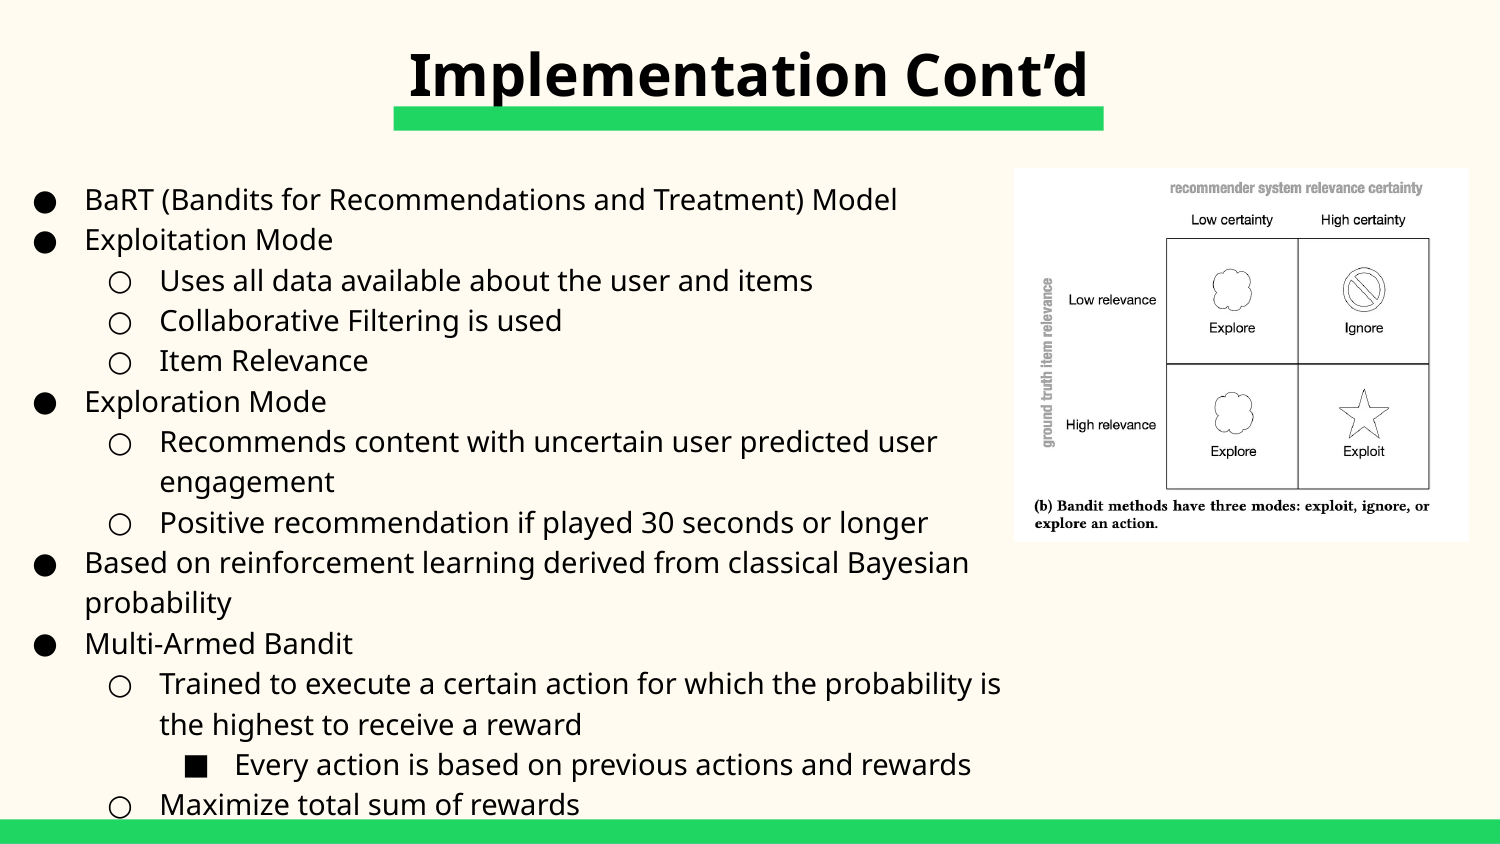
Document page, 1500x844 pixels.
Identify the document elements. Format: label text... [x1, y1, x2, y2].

text_box [0, 819, 1500, 844]
text_box [393, 106, 1104, 131]
picture [1014, 168, 1469, 542]
list BaRT (Bandits for Recommendations and Treatment) Model Exploitation Mode Uses all data available about the user and items Collaborative Filtering is used Item Relevance Exploration Mode Recommends content with uncertain user predicted user engagement Positive recommendation if played 30 seconds or longer Based on reinforcement learning derived from classical Bayesian probability Multi-Armed Bandit Trained to execute a certain action for which the probability is the highest to receive a reward Every action is based on previous actions and rewards Maximize total sum of rewards [0, 161, 1066, 819]
title Implementation Cont’d [51, 23, 1449, 124]
